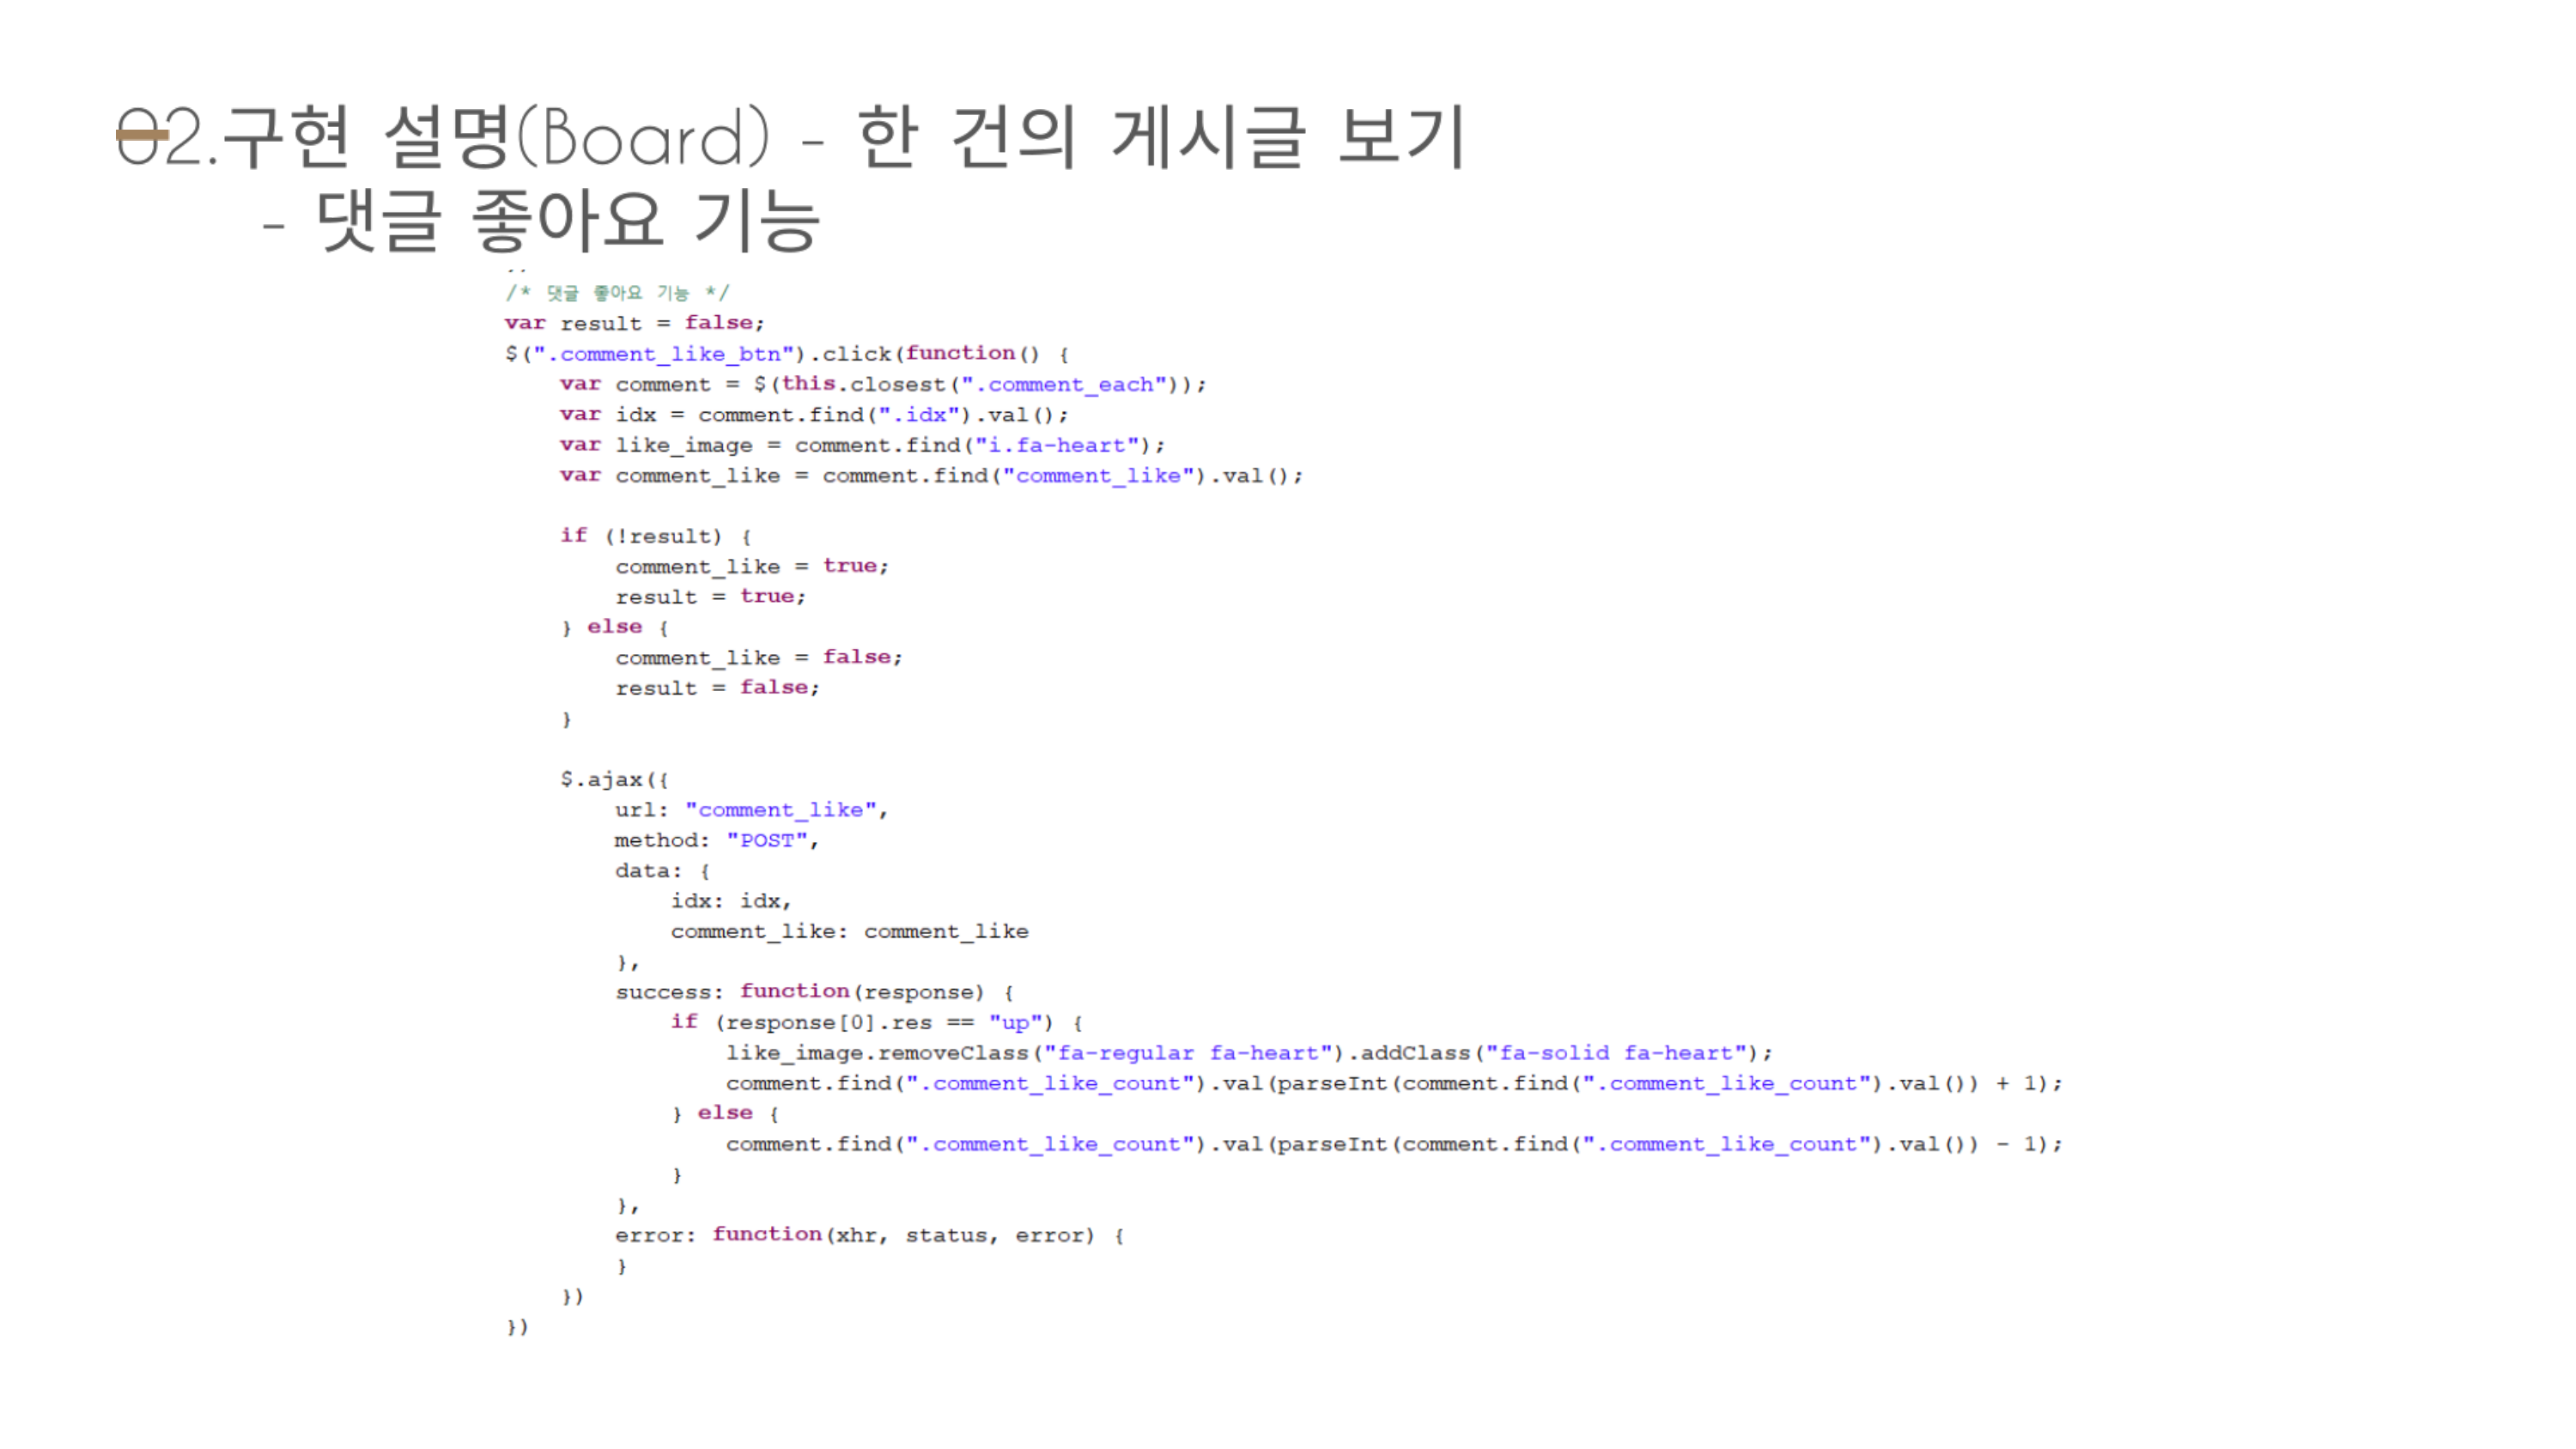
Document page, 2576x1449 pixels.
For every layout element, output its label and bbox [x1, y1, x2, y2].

text_box [116, 130, 170, 141]
text_box [489, 270, 2087, 1367]
picture [105, 75, 1500, 288]
